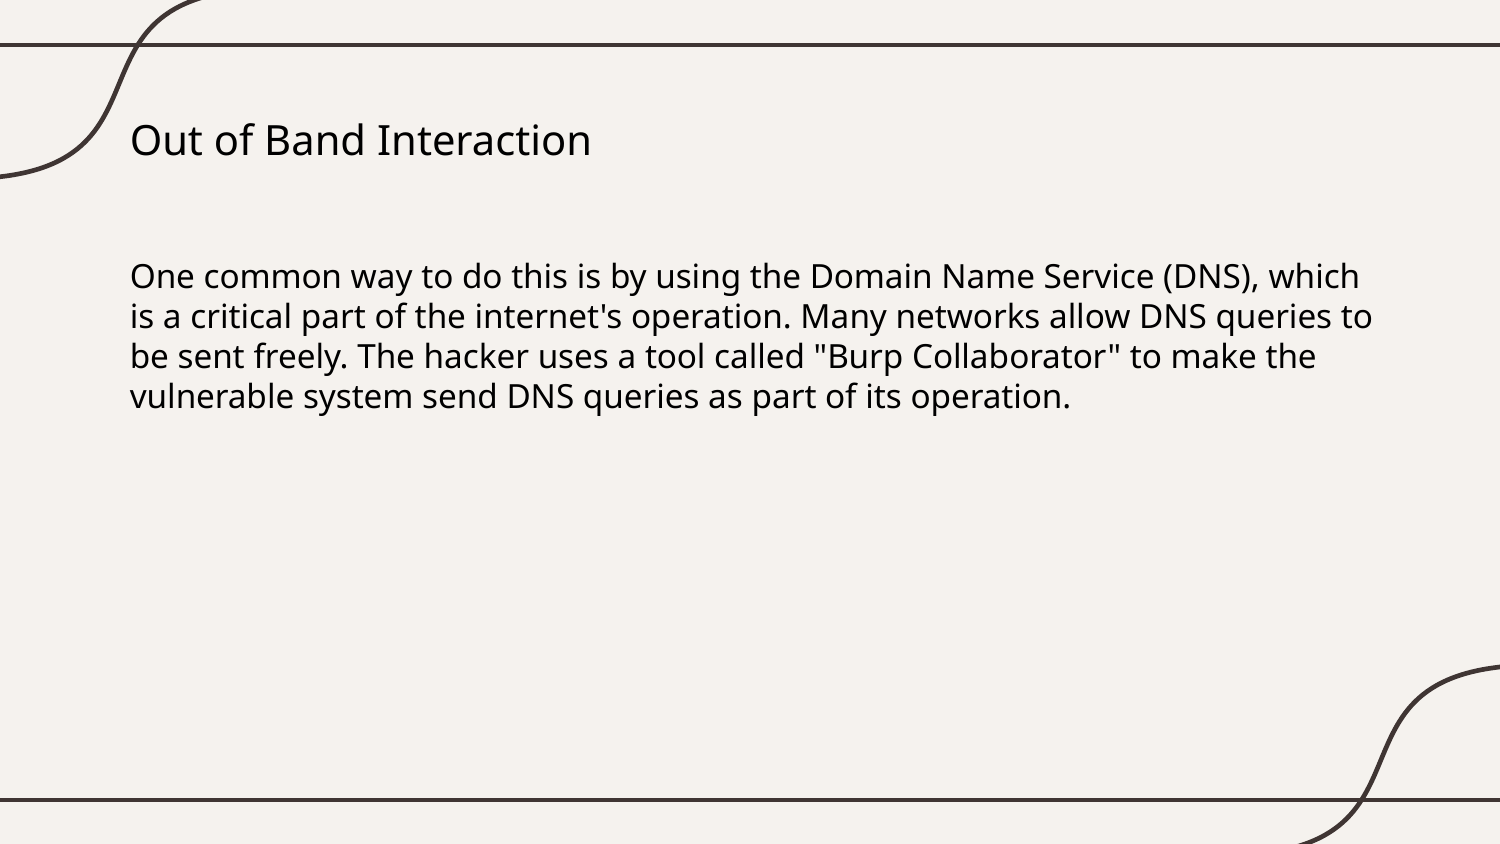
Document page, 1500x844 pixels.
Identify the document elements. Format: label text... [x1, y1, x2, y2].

title Out of Band Interaction [114, 98, 824, 181]
subtitle One common way to do this is by using the Domain Name Service (DNS), which is a critical part of the internet's operation. Many networks allow DNS queries to be sent freely. The hacker uses a tool called "Burp Collaborator" to make the vulnerable system send DNS queries as part of its operation. [114, 180, 1405, 731]
